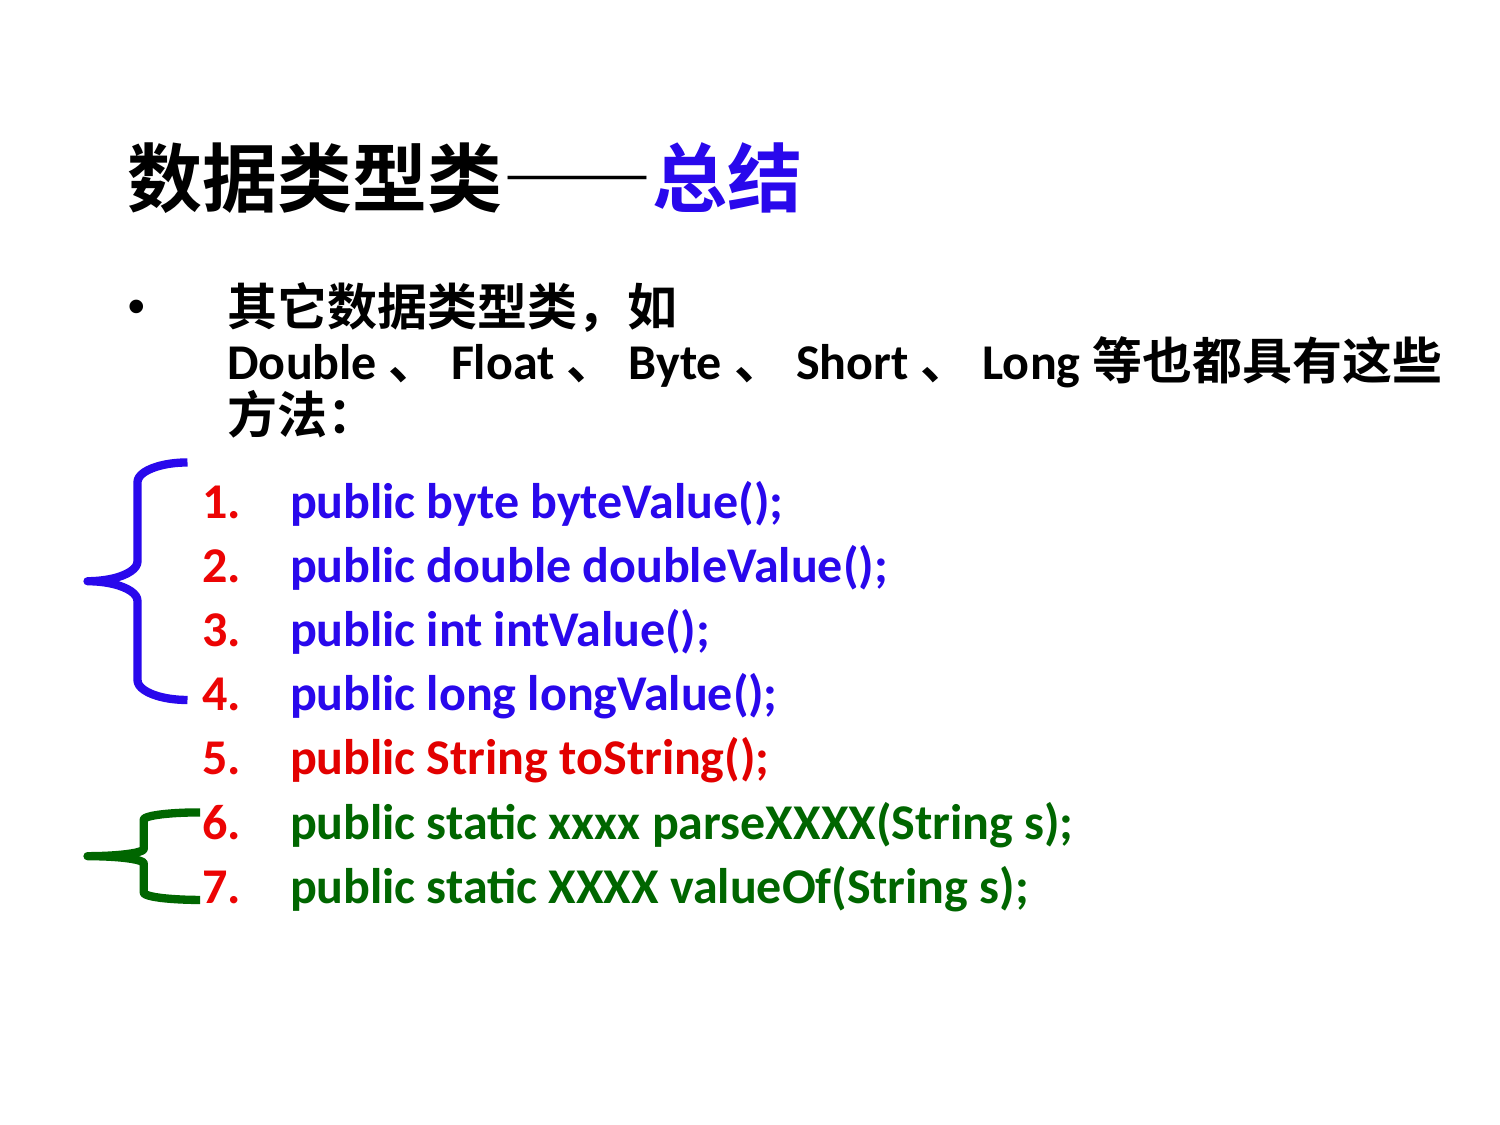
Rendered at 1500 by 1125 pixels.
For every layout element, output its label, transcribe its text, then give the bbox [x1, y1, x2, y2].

text_box [87, 462, 188, 700]
list 其它数据类型类，如Double、Float、Byte、Short、Long等也都具有这些方法： public byte byteValue(); public double doubleValue(); public int intValue(); public long longValue(); public String toString(); public static xxxx parseXXXX(String s); public static XXXX valueOf(String s); [112, 275, 1500, 1063]
text_box [87, 812, 201, 900]
title 数据类型类——总结 [112, 126, 1388, 238]
